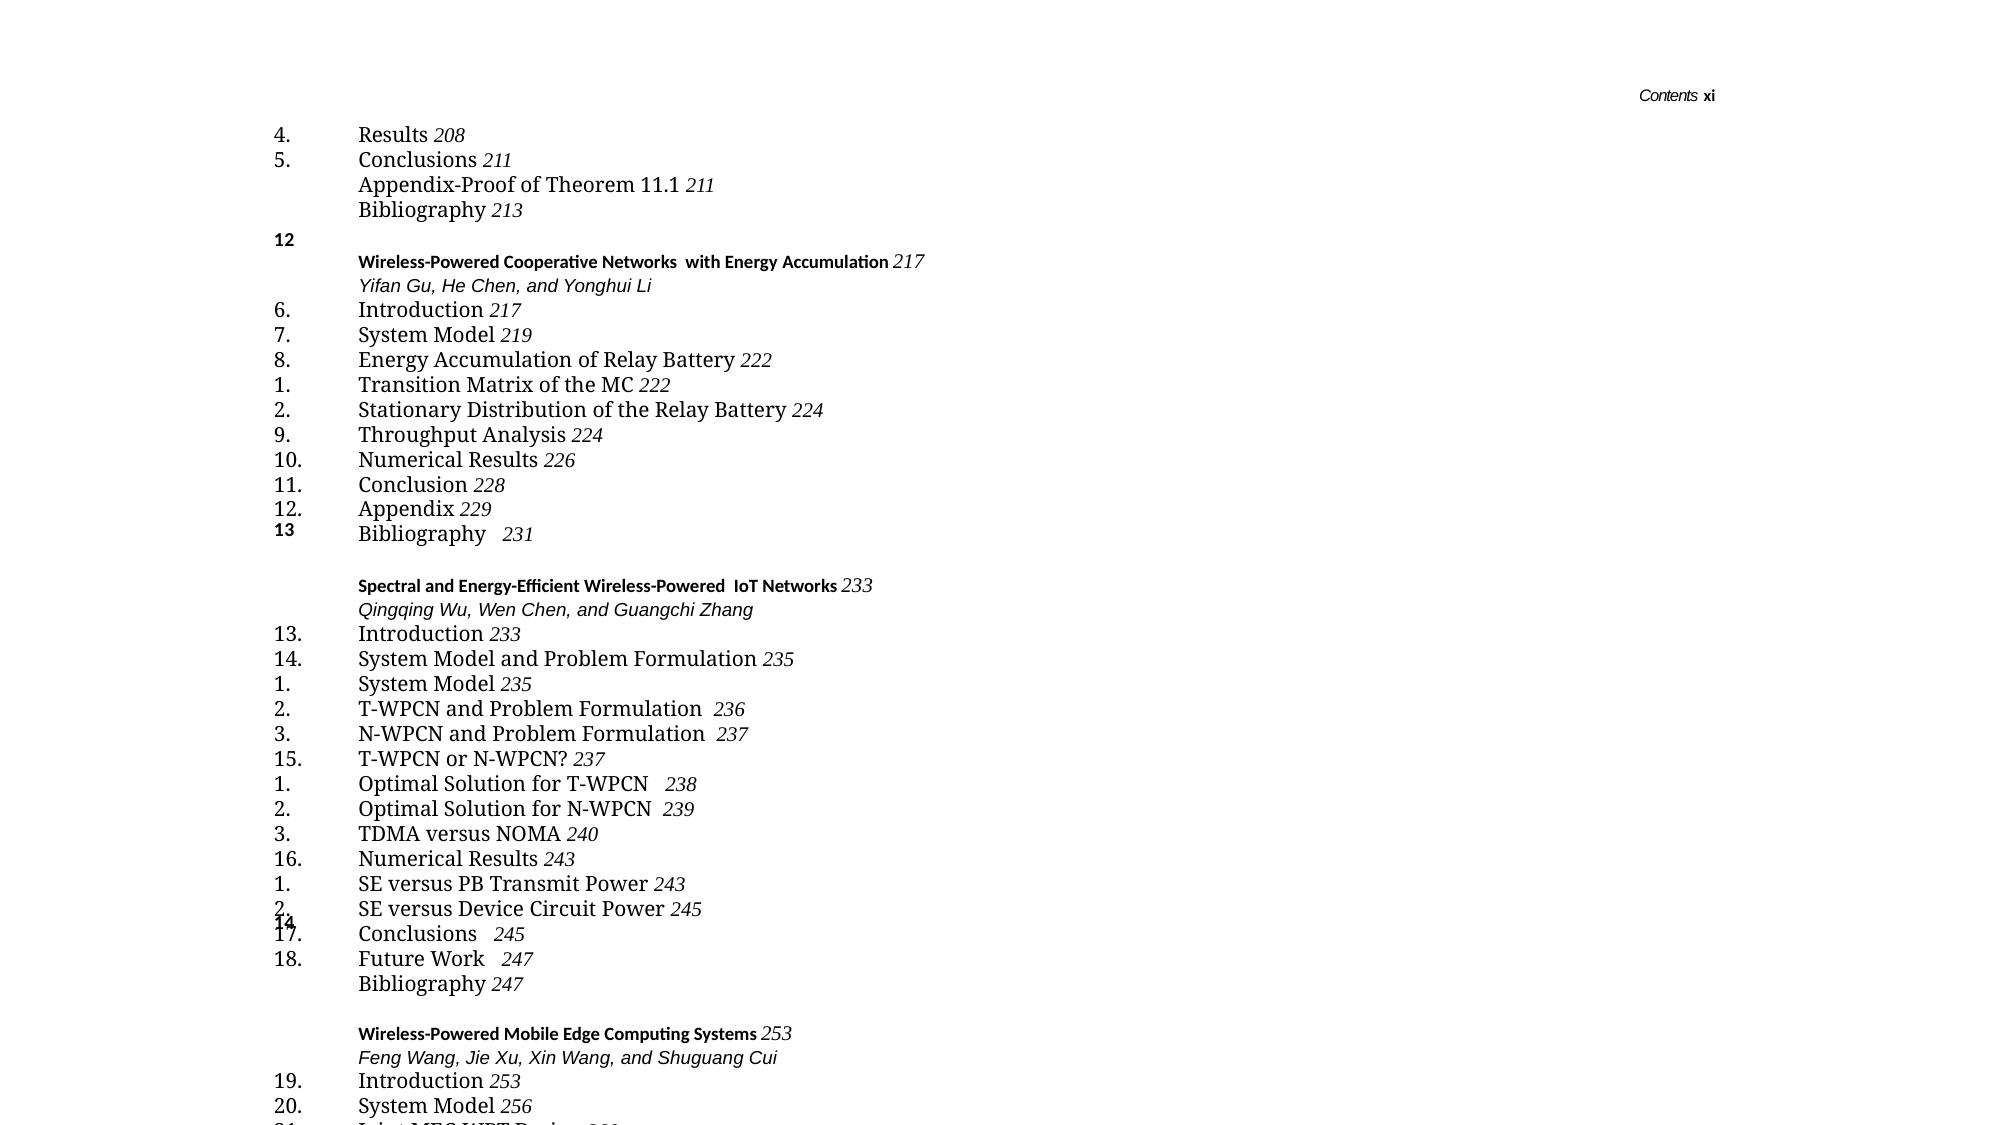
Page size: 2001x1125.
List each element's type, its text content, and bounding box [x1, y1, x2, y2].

text_box Results 208 Conclusions 211 Appendix-Proof of Theorem 11.1 211 Bibliography 213 Wireless-Powered Cooperative Networks with Energy Accumulation 217 Yifan Gu, He Chen, and Yonghui Li Introduction 217 System Model 219 Energy Accumulation of Relay Battery 222 Transition Matrix of the MC 222 Stationary Distribution of the Relay Battery 224 Throughput Analysis 224 Numerical Results 226 Conclusion 228 Appendix 229 Bibliography 231 Spectral and Energy-Eﬃcient Wireless-Powered IoT Networks 233 Qingqing Wu, Wen Chen, and Guangchi Zhang Introduction 233 System Model and Problem Formulation 235 System Model 235 T-WPCN and Problem Formulation 236 N-WPCN and Problem Formulation 237 T-WPCN or N-WPCN? 237 Optimal Solution for T-WPCN 238 Optimal Solution for N-WPCN 239 TDMA versus NOMA 240 Numerical Results 243 SE versus PB Transmit Power 243 SE versus Device Circuit Power 245 Conclusions 245 Future Work 247 Bibliography 247 Wireless-Powered Mobile Edge Computing Systems 253 Feng Wang, Jie Xu, Xin Wang, and Shuguang Cui Introduction 253 System Model 256 Joint MEC-WPT Design 260 [271, 120, 1556, 1125]
text_box Contents xi [1637, 83, 1851, 105]
